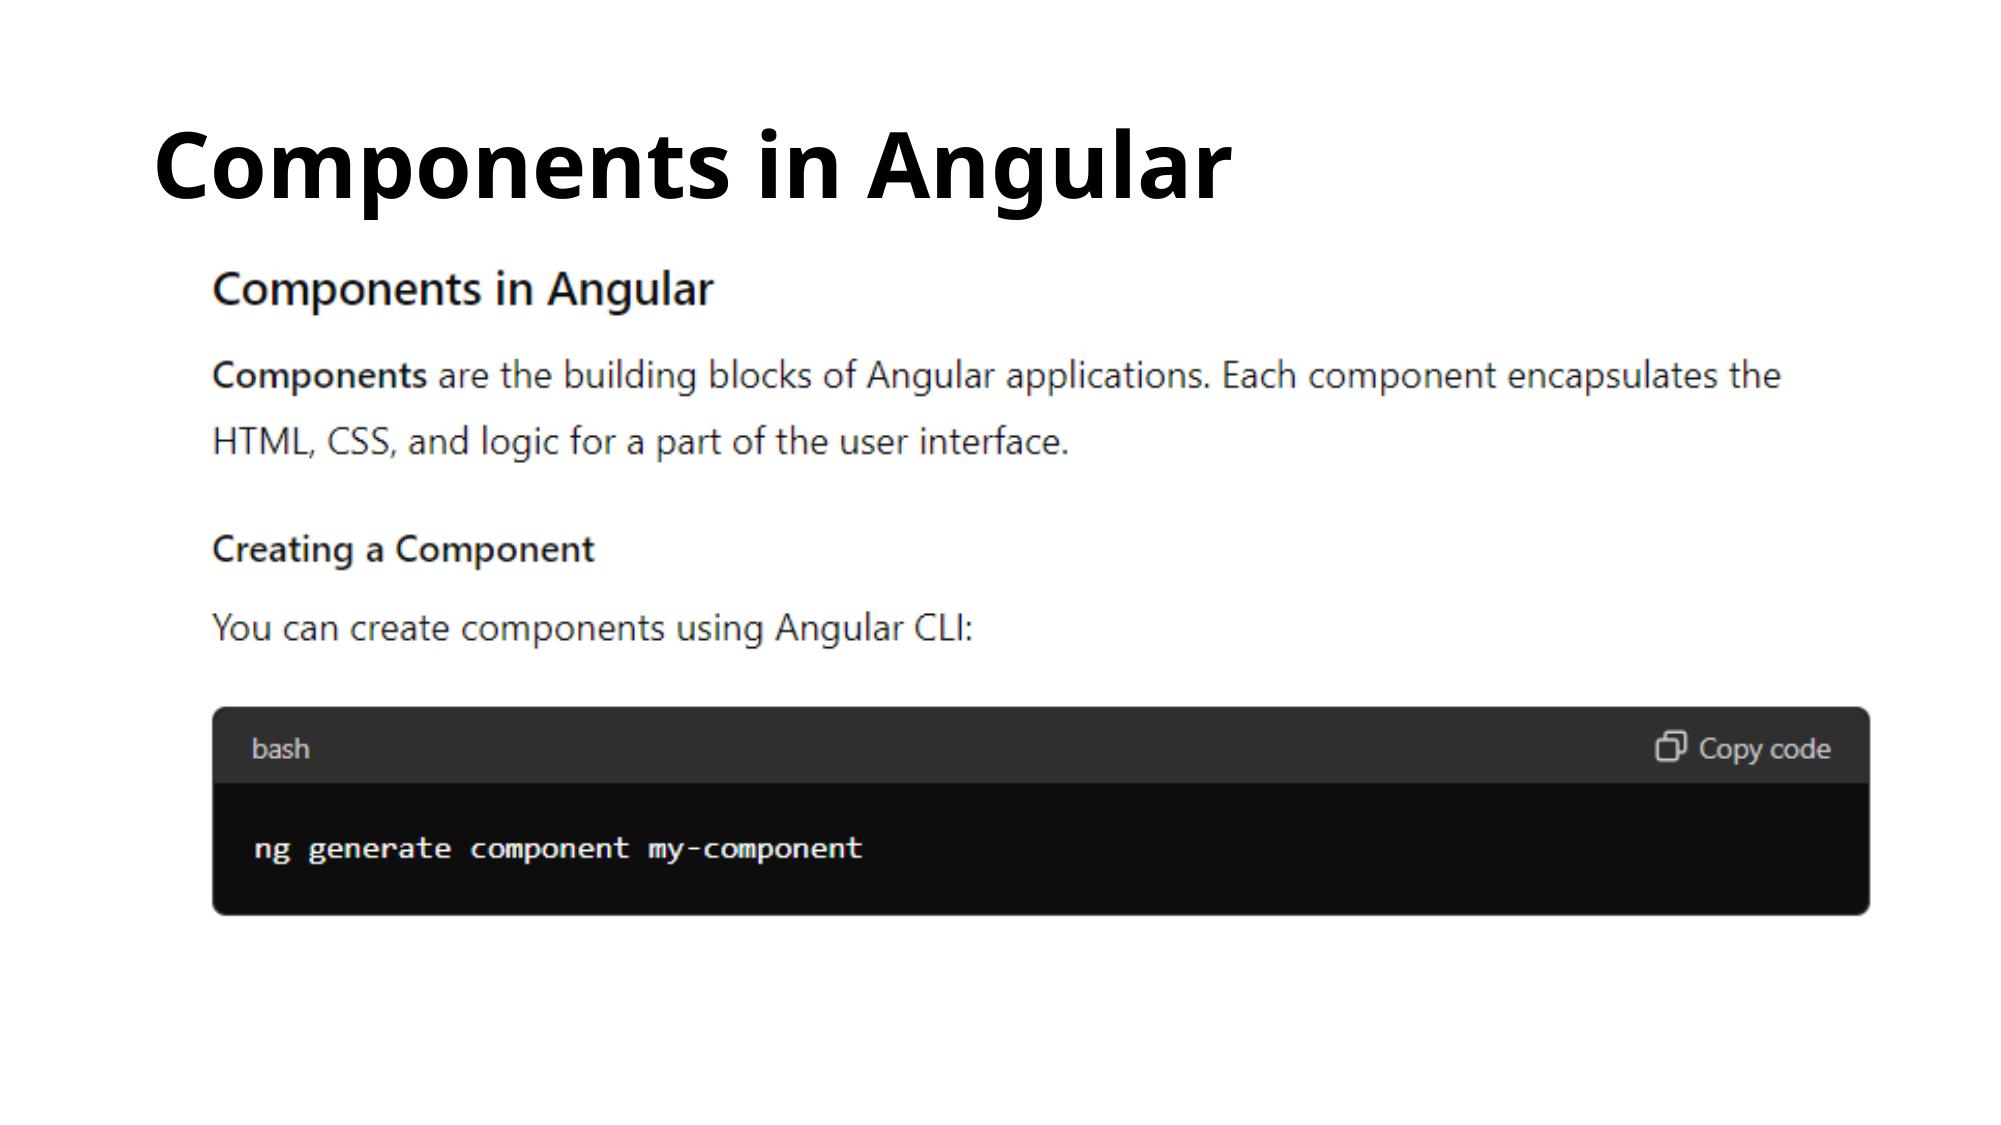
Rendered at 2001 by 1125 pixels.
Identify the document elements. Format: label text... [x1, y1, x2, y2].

title Components in Angular [137, 59, 1863, 278]
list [194, 220, 1983, 949]
